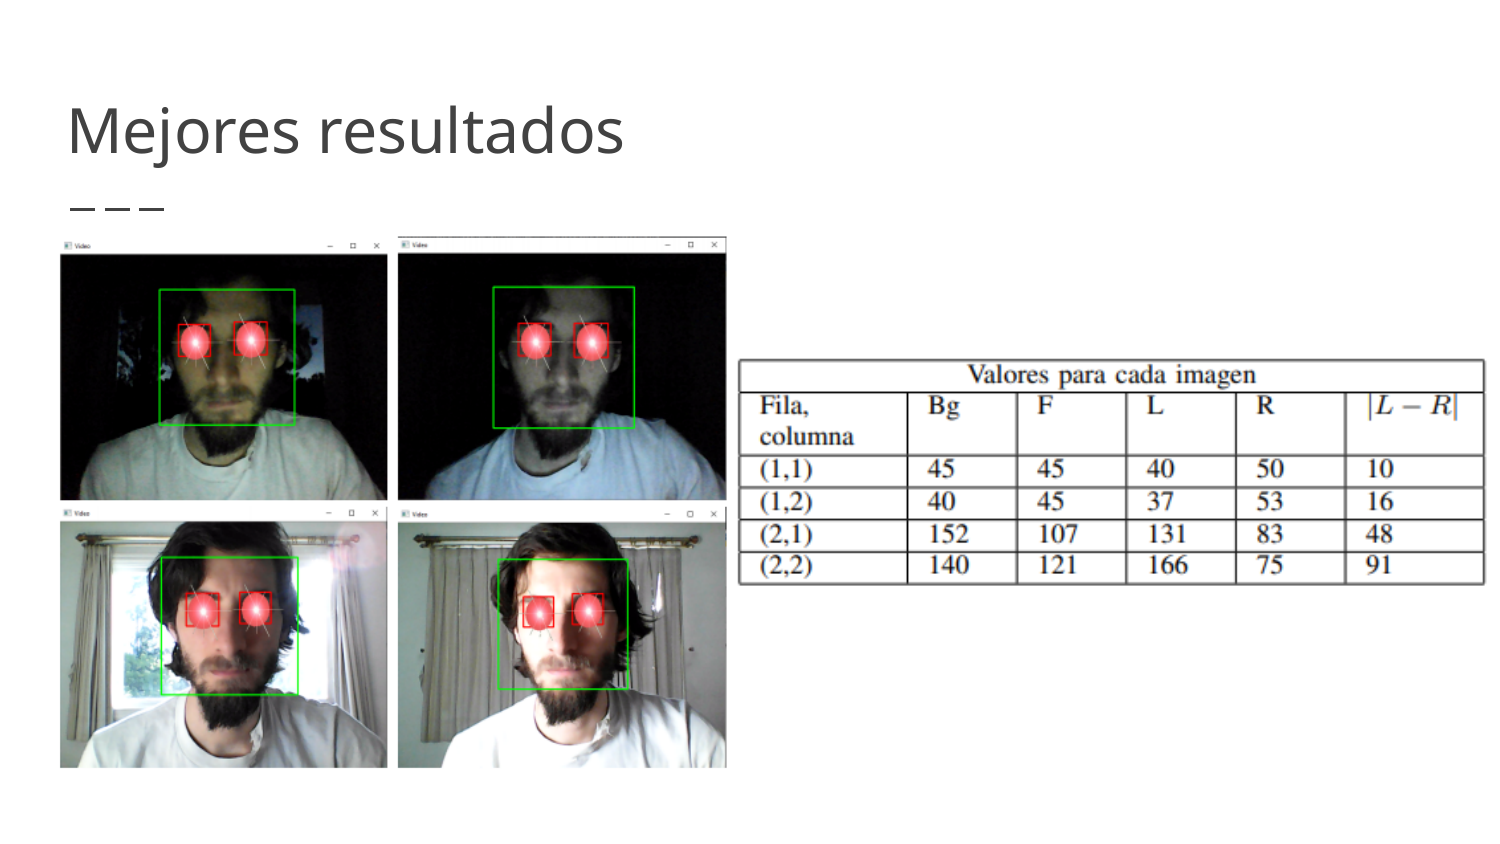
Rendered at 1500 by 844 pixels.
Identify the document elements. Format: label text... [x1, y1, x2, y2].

picture [50, 230, 1497, 781]
title Mejores resultados [51, 61, 1449, 182]
